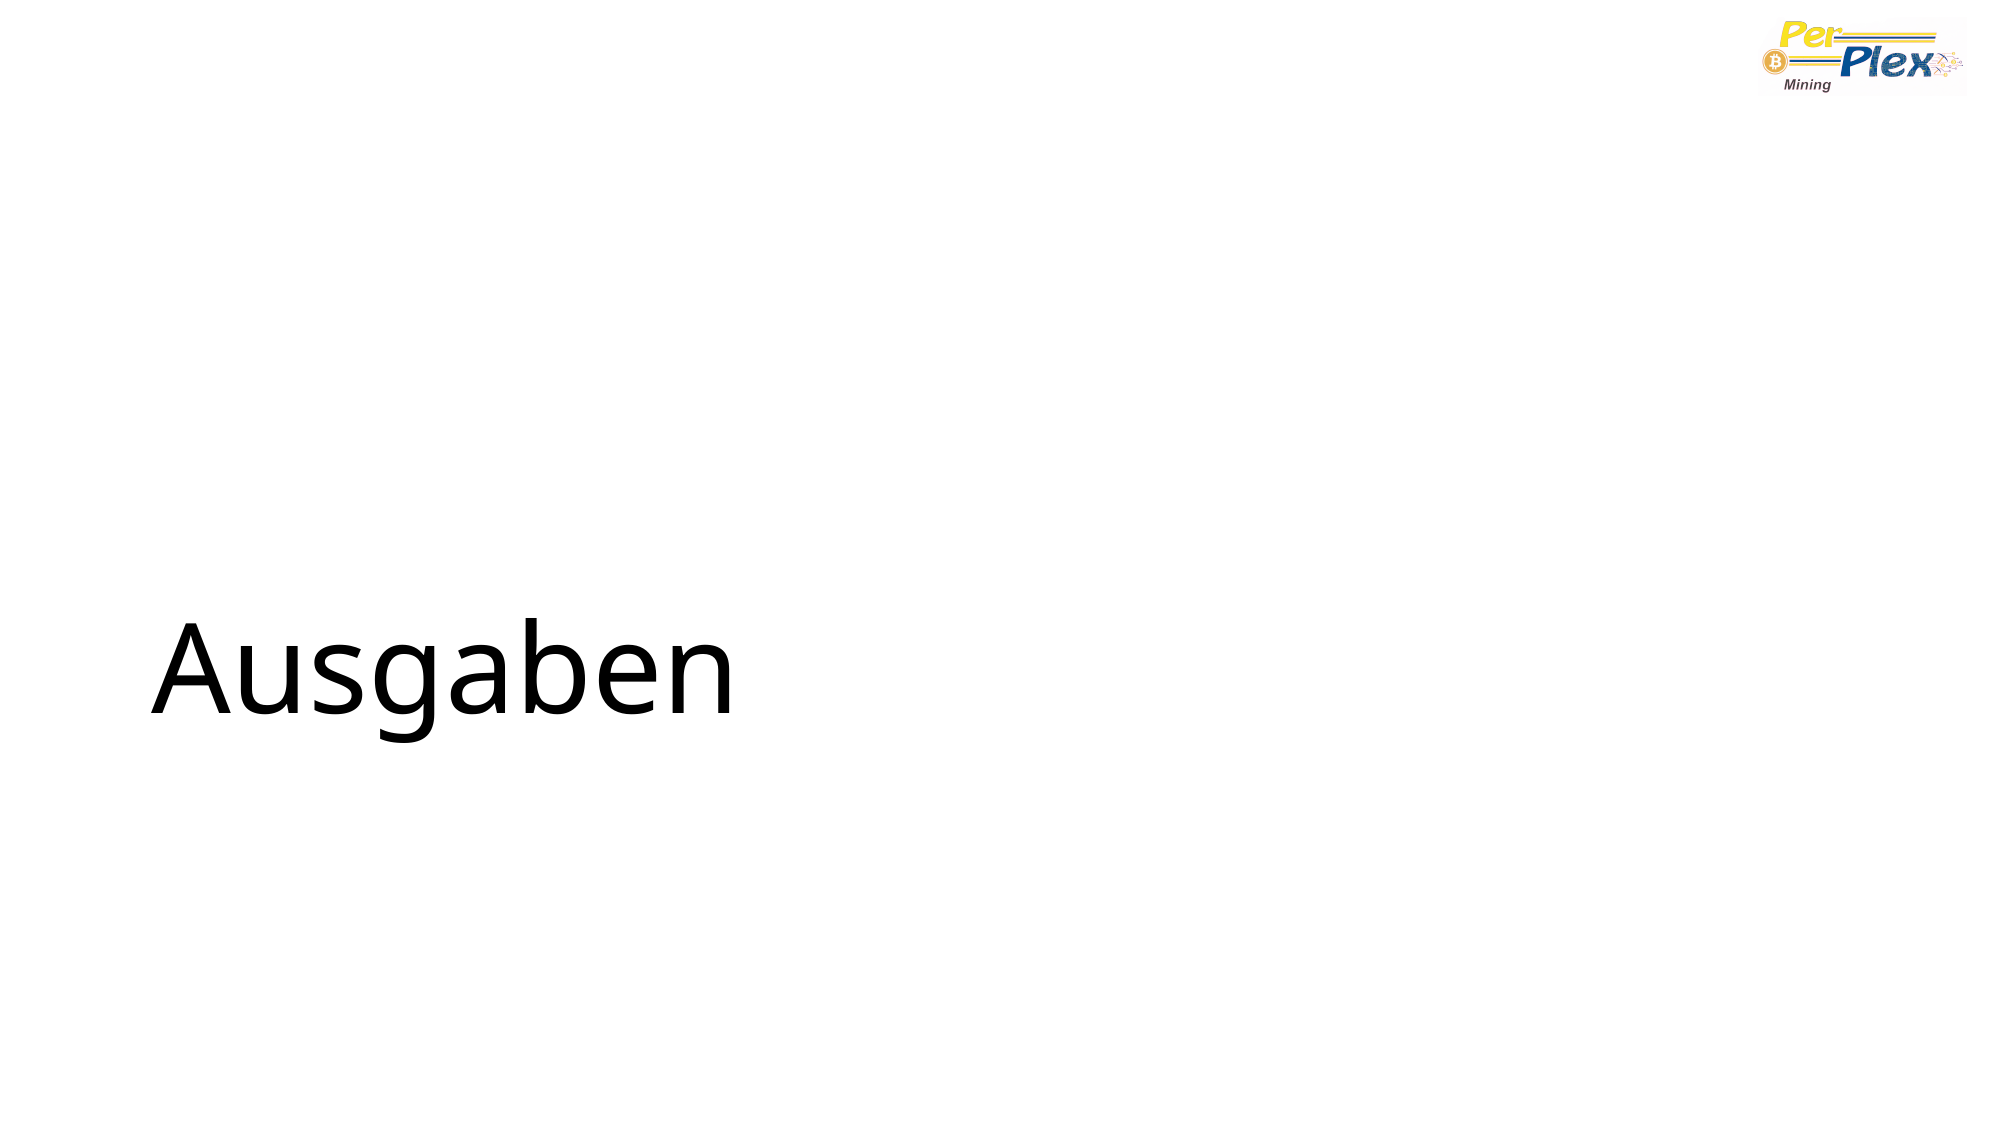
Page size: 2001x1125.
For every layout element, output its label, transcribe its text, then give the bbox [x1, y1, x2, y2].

picture [1758, 17, 1967, 96]
title Ausgaben [136, 280, 1862, 749]
